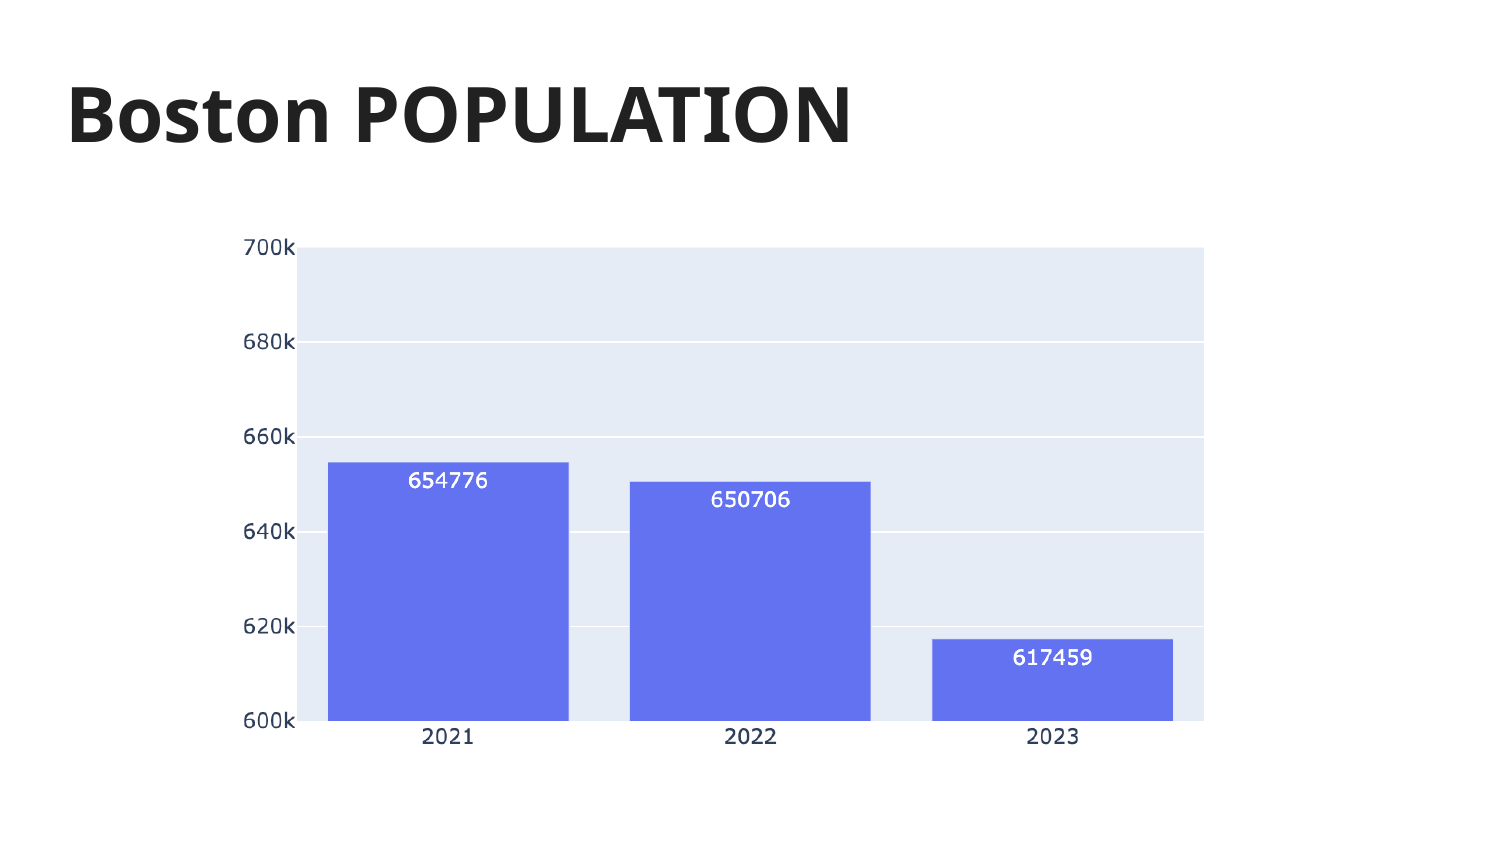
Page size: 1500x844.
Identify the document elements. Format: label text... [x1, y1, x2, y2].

title Boston POPULATION [50, 50, 1451, 174]
picture [195, 198, 1305, 819]
